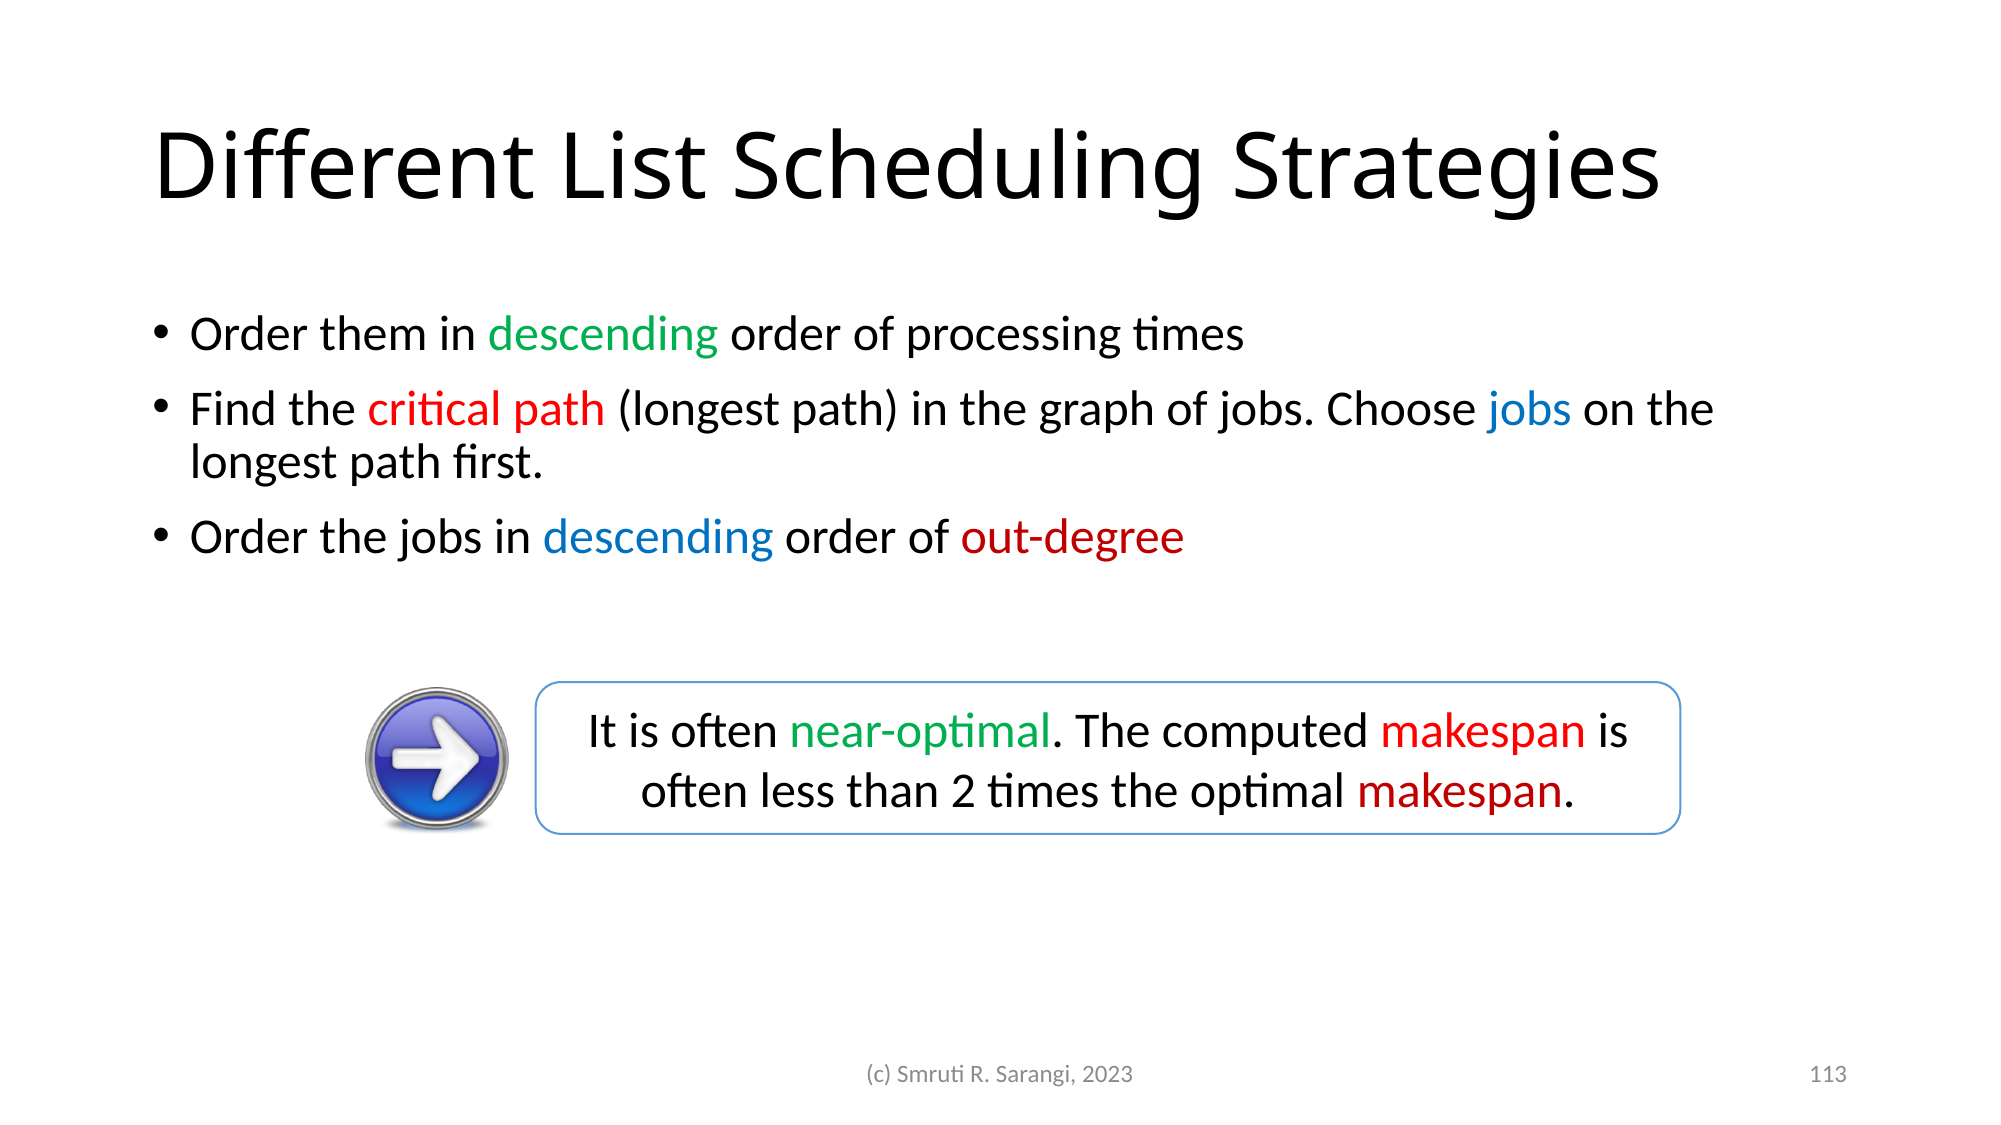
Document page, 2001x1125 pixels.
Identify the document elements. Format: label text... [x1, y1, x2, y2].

title Different List Scheduling Strategies [137, 59, 1863, 278]
slide_number 113 [1412, 1042, 1863, 1103]
footer (c) Smruti R. Sarangi, 2023 [662, 1042, 1338, 1103]
text_box It is often near-optimal. The computed makespan is often less than 2 times the optimal makespan. [534, 681, 1682, 835]
picture [360, 682, 513, 834]
list Order them in descending order of processing times Find the critical path (longest path) in the graph of jobs. Choose jobs on the longest path first. Order the jobs in descending order of out-degree [137, 299, 1863, 593]
